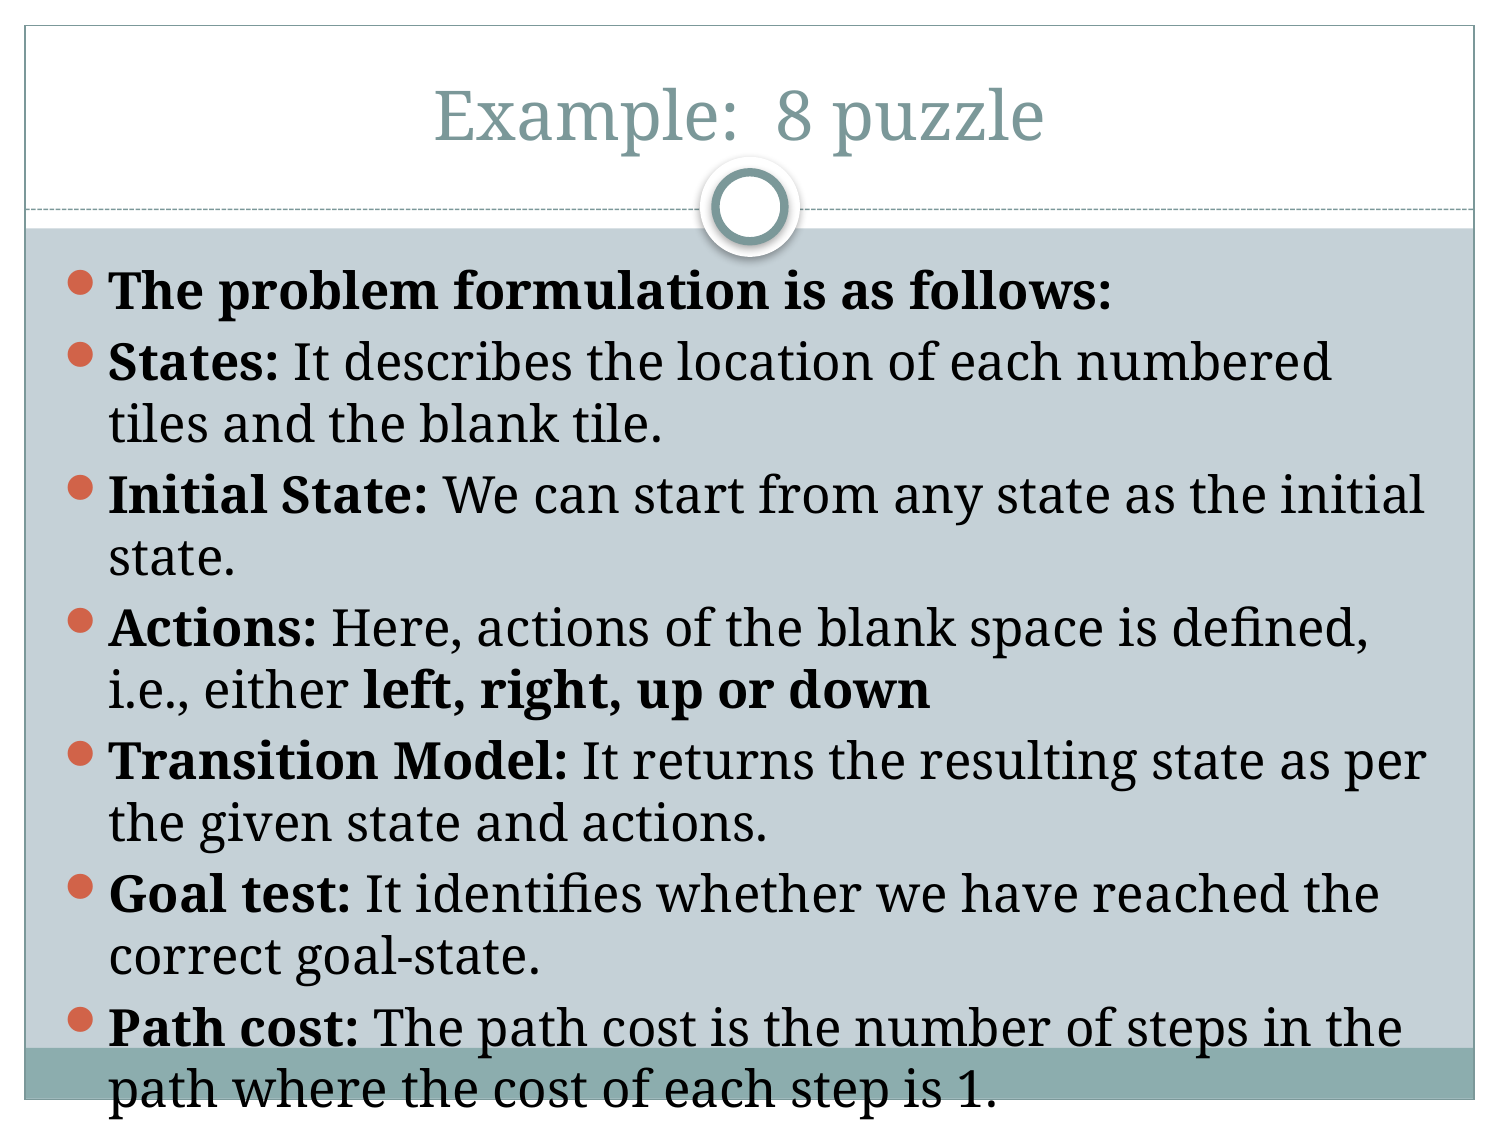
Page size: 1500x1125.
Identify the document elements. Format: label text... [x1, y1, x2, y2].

list The problem formulation is as follows: States: It describes the location of each numbered tiles and the blank tile. Initial State: We can start from any state as the initial state. Actions: Here, actions of the blank space is defined, i.e., either left, right, up or down Transition Model: It returns the resulting state as per the given state and actions. Goal test: It identifies whether we have reached the correct goal-state. Path cost: The path cost is the number of steps in the path where the cost of each step is 1. [49, 250, 1445, 1125]
title Example: 8 puzzle [49, 37, 1450, 162]
